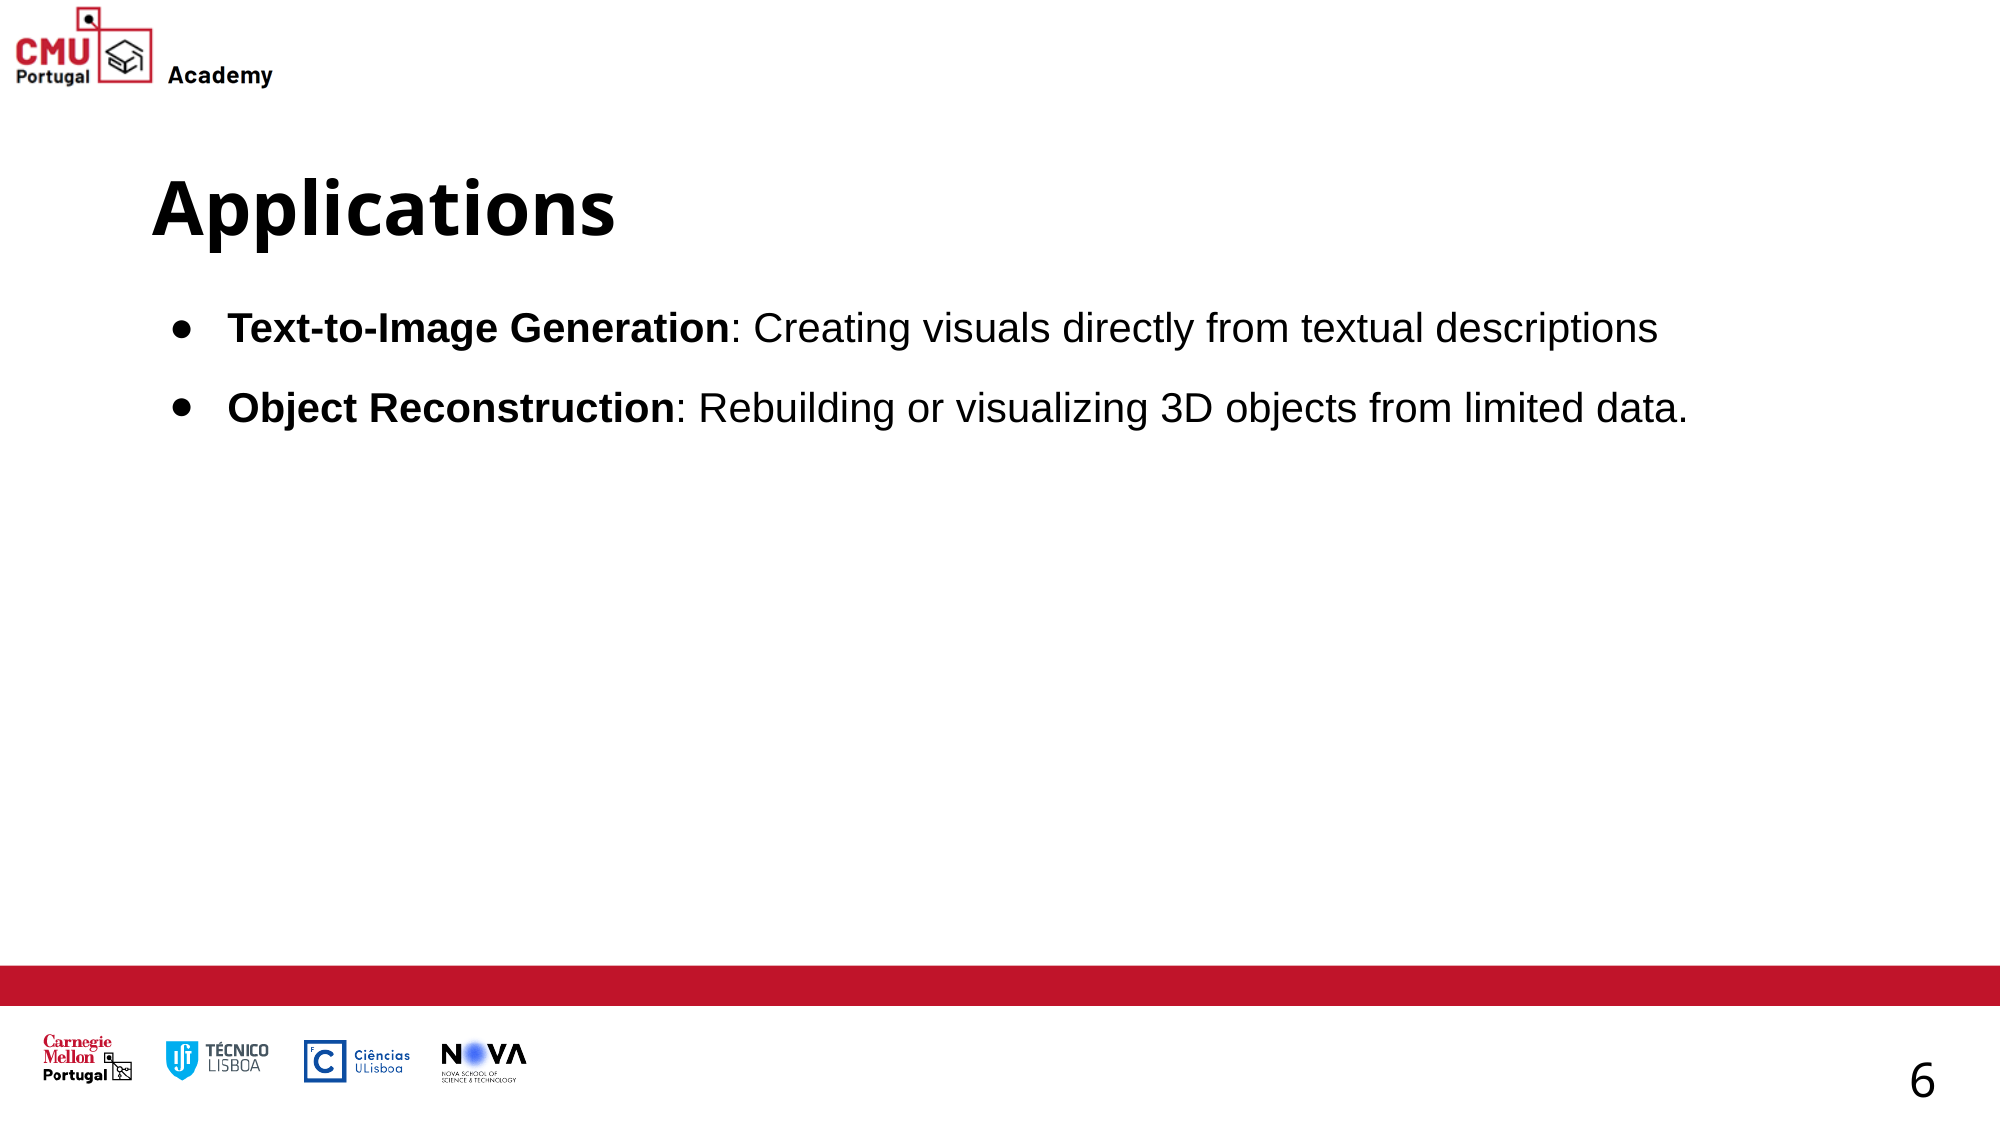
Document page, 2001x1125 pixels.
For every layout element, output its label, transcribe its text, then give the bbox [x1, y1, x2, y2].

slide_number 6 [1830, 1042, 1953, 1103]
picture [5, 3, 275, 92]
picture [0, 1011, 583, 1110]
title Applications [137, 145, 1863, 278]
list Text-to-Image Generation: Creating visuals directly from textual descriptions Object Reconstruction: Rebuilding or visualizing 3D objects from limited data. [137, 299, 1863, 936]
